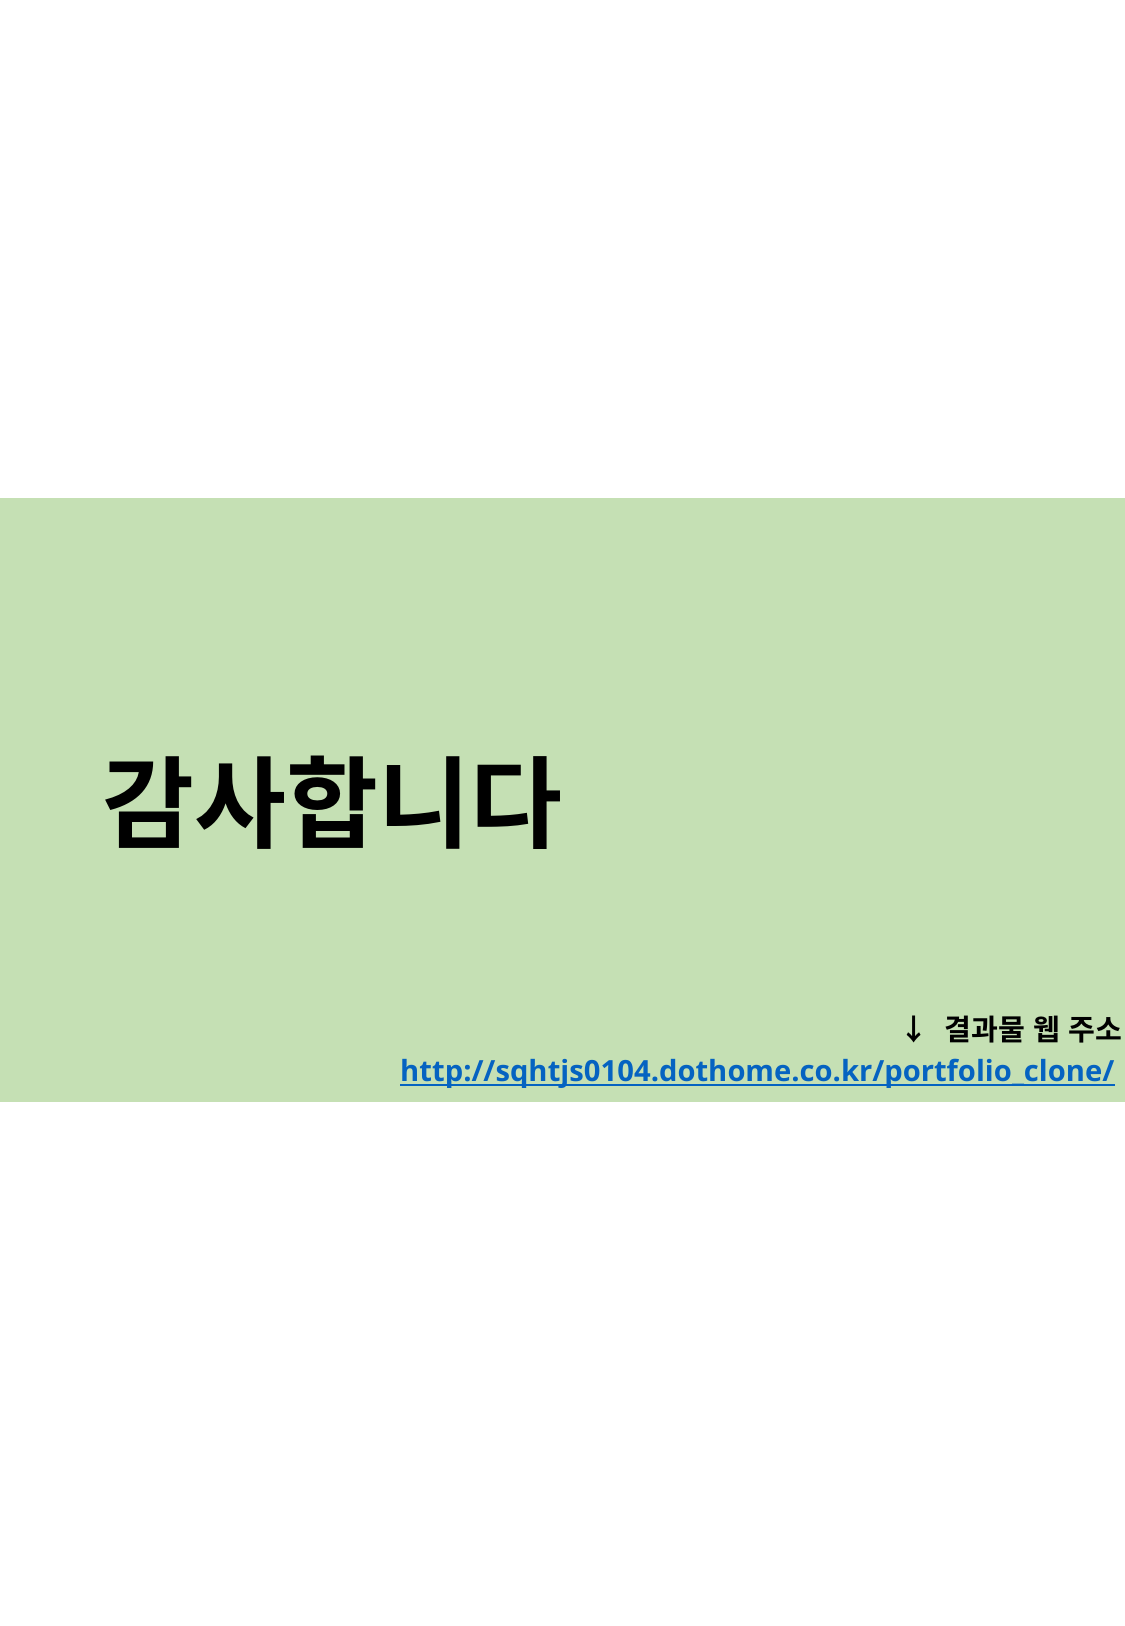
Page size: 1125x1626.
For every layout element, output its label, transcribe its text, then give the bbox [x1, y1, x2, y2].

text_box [390, 1003, 1125, 1096]
text_box 감사합니다 [0, 497, 1125, 1103]
